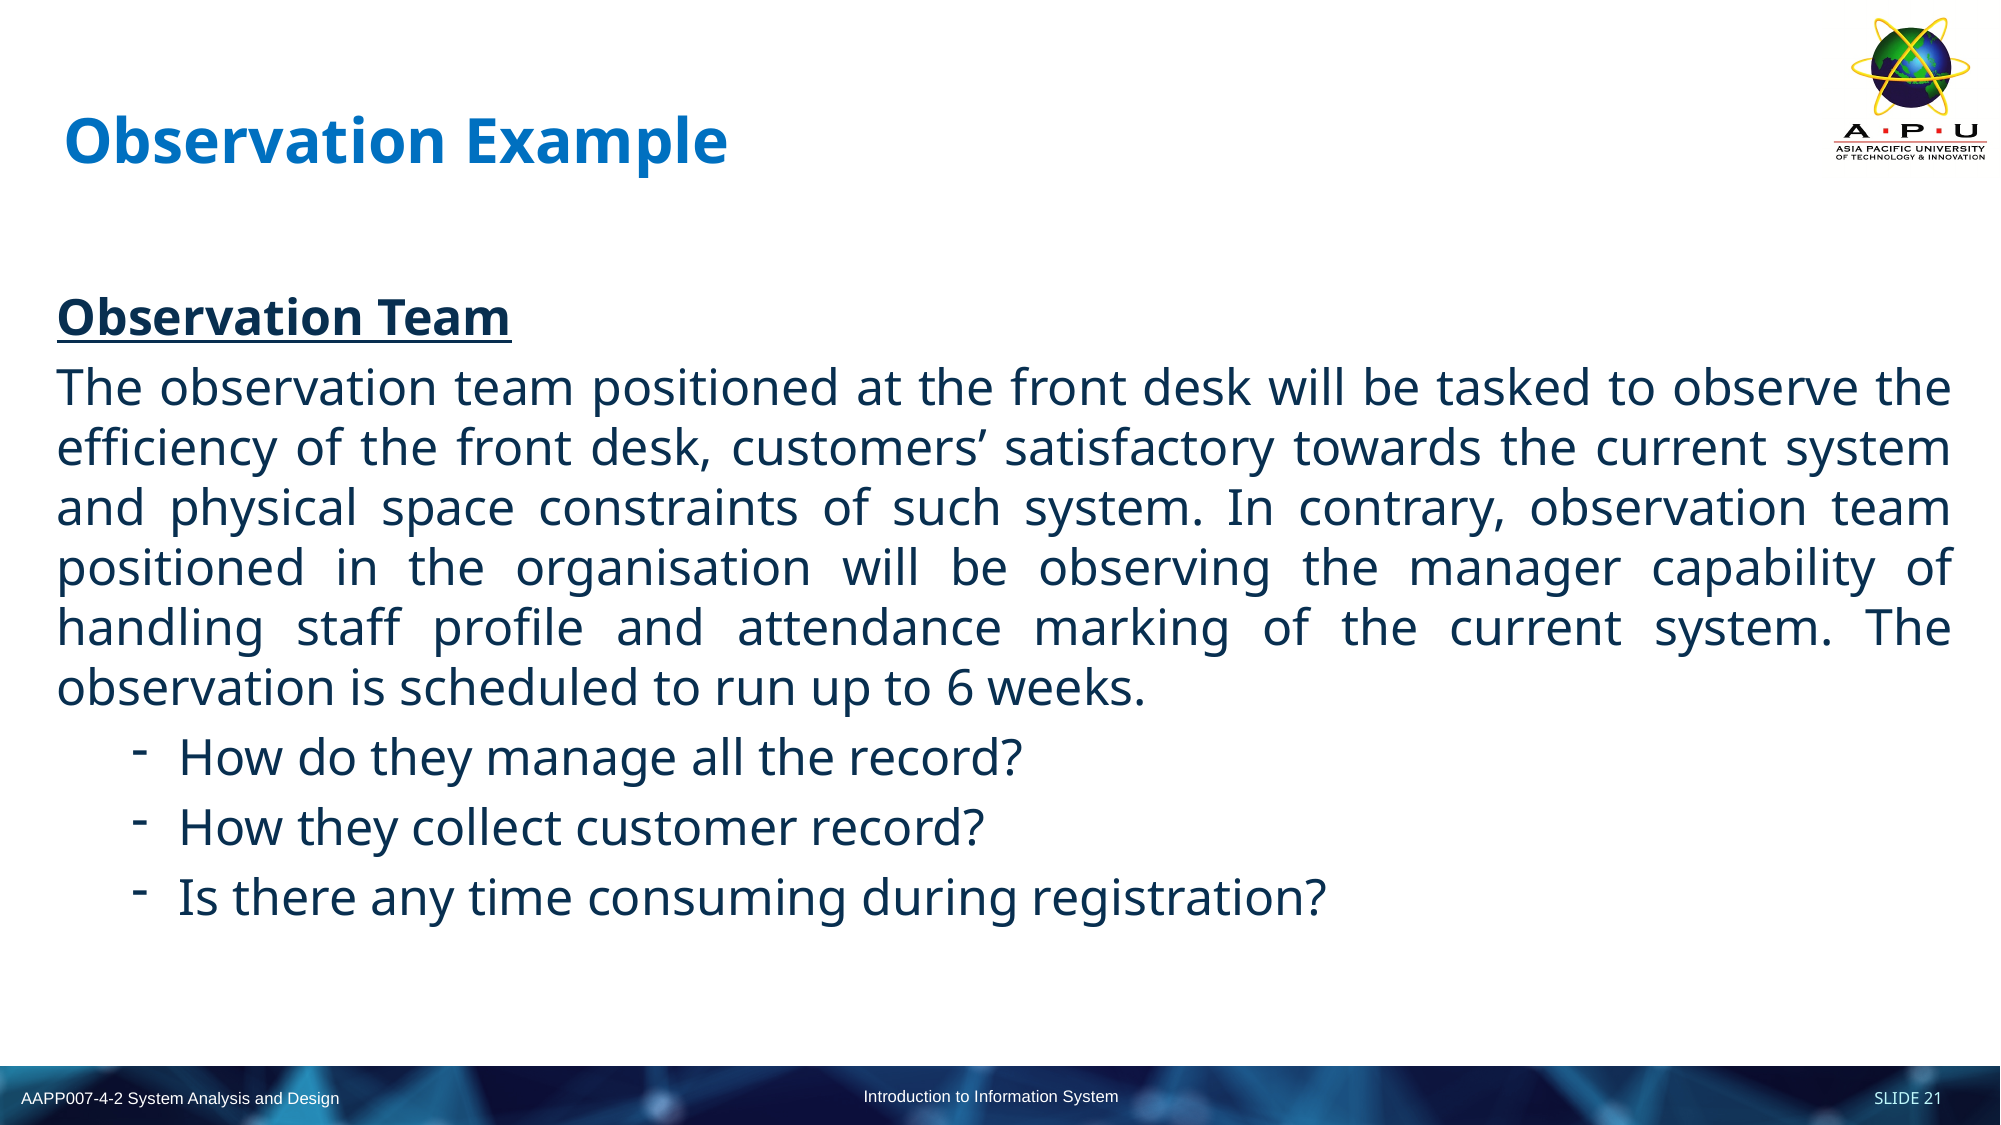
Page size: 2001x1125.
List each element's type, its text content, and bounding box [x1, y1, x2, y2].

picture [0, 1066, 2000, 1125]
list Observation Team The observation team positioned at the front desk will be tasked to observe the efficiency of the front desk, customers’ satisfactory towards the current system and physical space constraints of such system. In contrary, observation team positioned in the organisation will be observing the manager capability of handling staff profile and attendance marking of the current system. The observation is scheduled to run up to 6 weeks. How do they manage all the record? How they collect customer record? Is there any time consuming during registration? [41, 278, 1969, 1021]
title Observation Example [48, 45, 1764, 233]
picture [1822, 0, 2000, 178]
